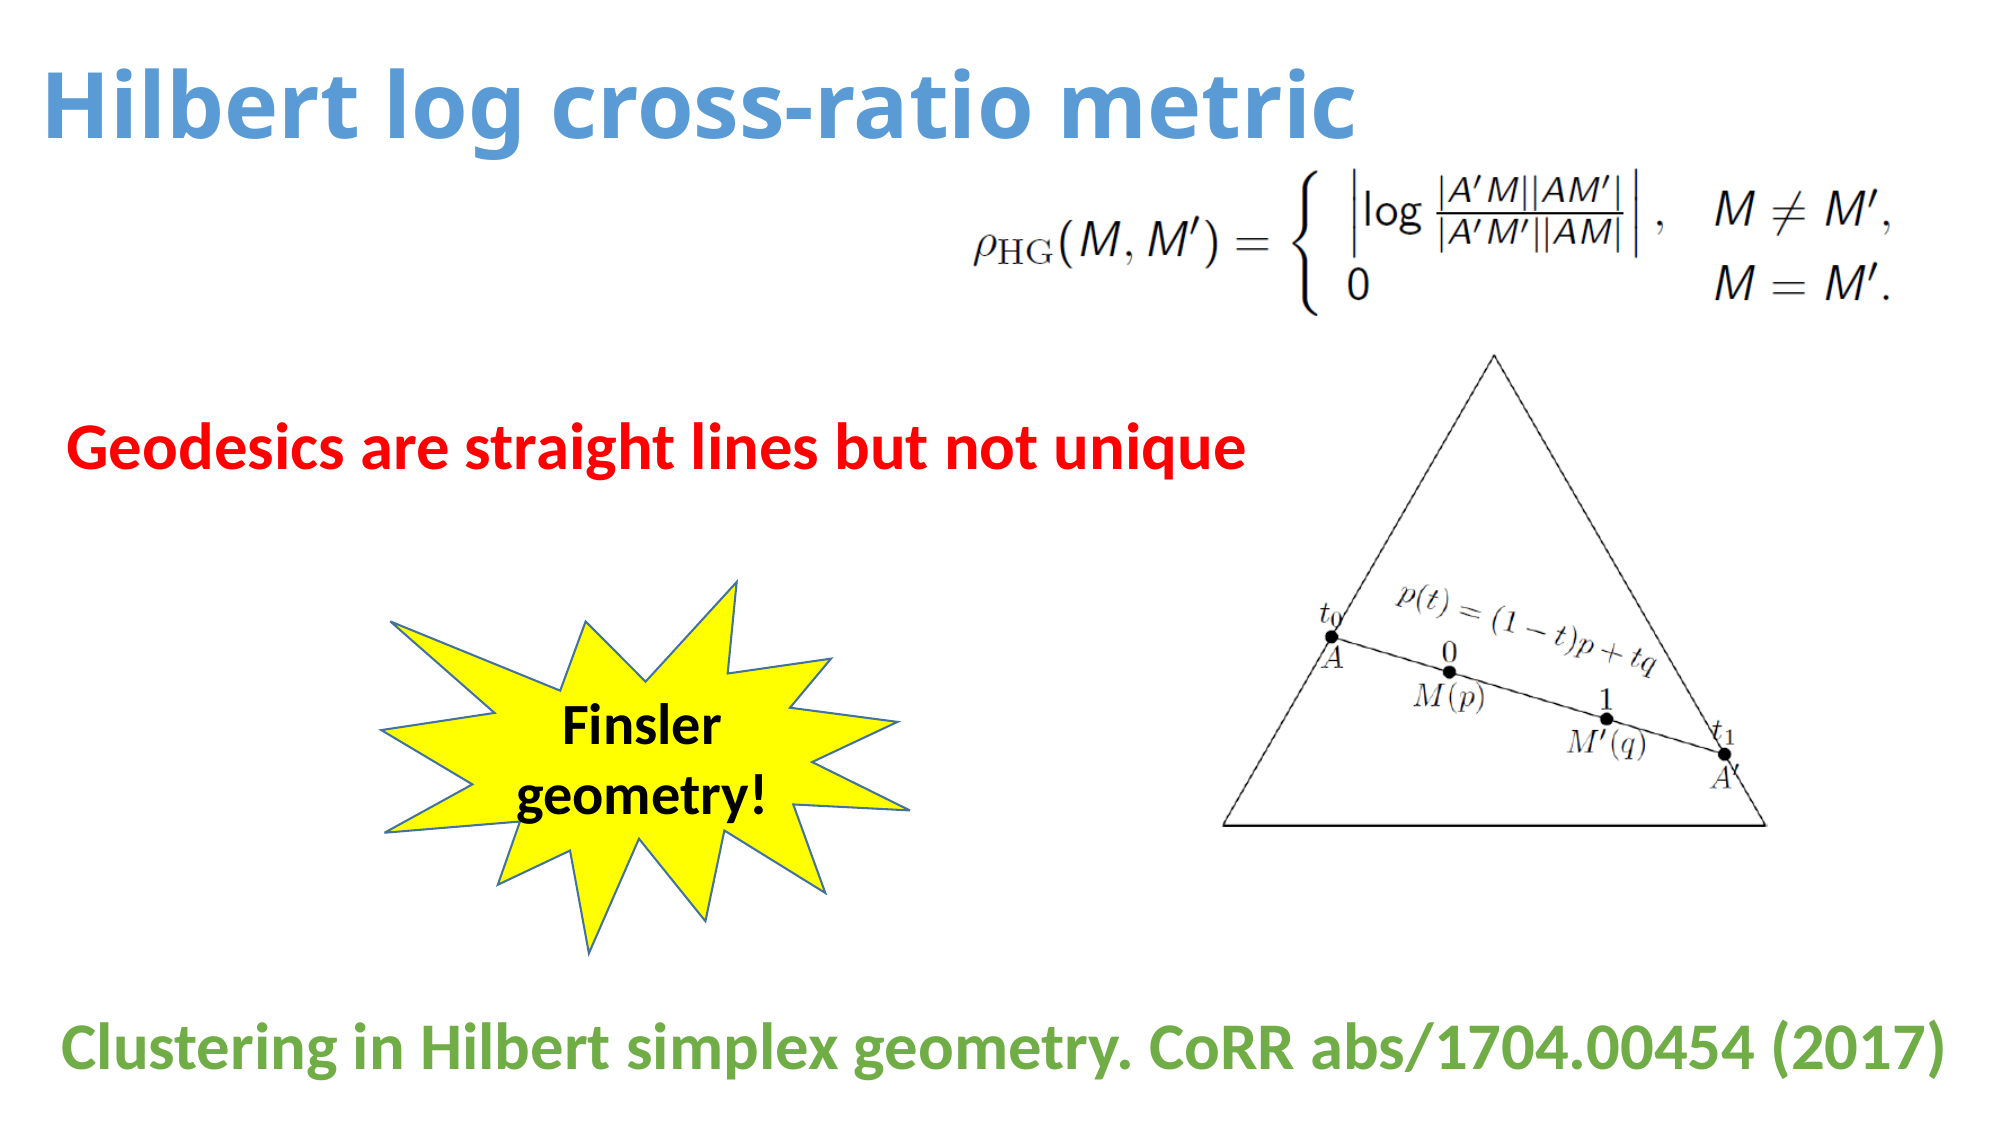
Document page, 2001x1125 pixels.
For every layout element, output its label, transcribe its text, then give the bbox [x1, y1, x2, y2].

title Hilbert log cross-ratio metric [25, 0, 1751, 218]
picture [909, 158, 2000, 862]
text_box Finsler geometry! [378, 579, 909, 957]
text_box Geodesics are straight lines but not unique [51, 395, 909, 491]
text_box Clustering in Hilbert simplex geometry. CoRR abs/1704.00454 (2017) [46, 995, 2000, 1091]
